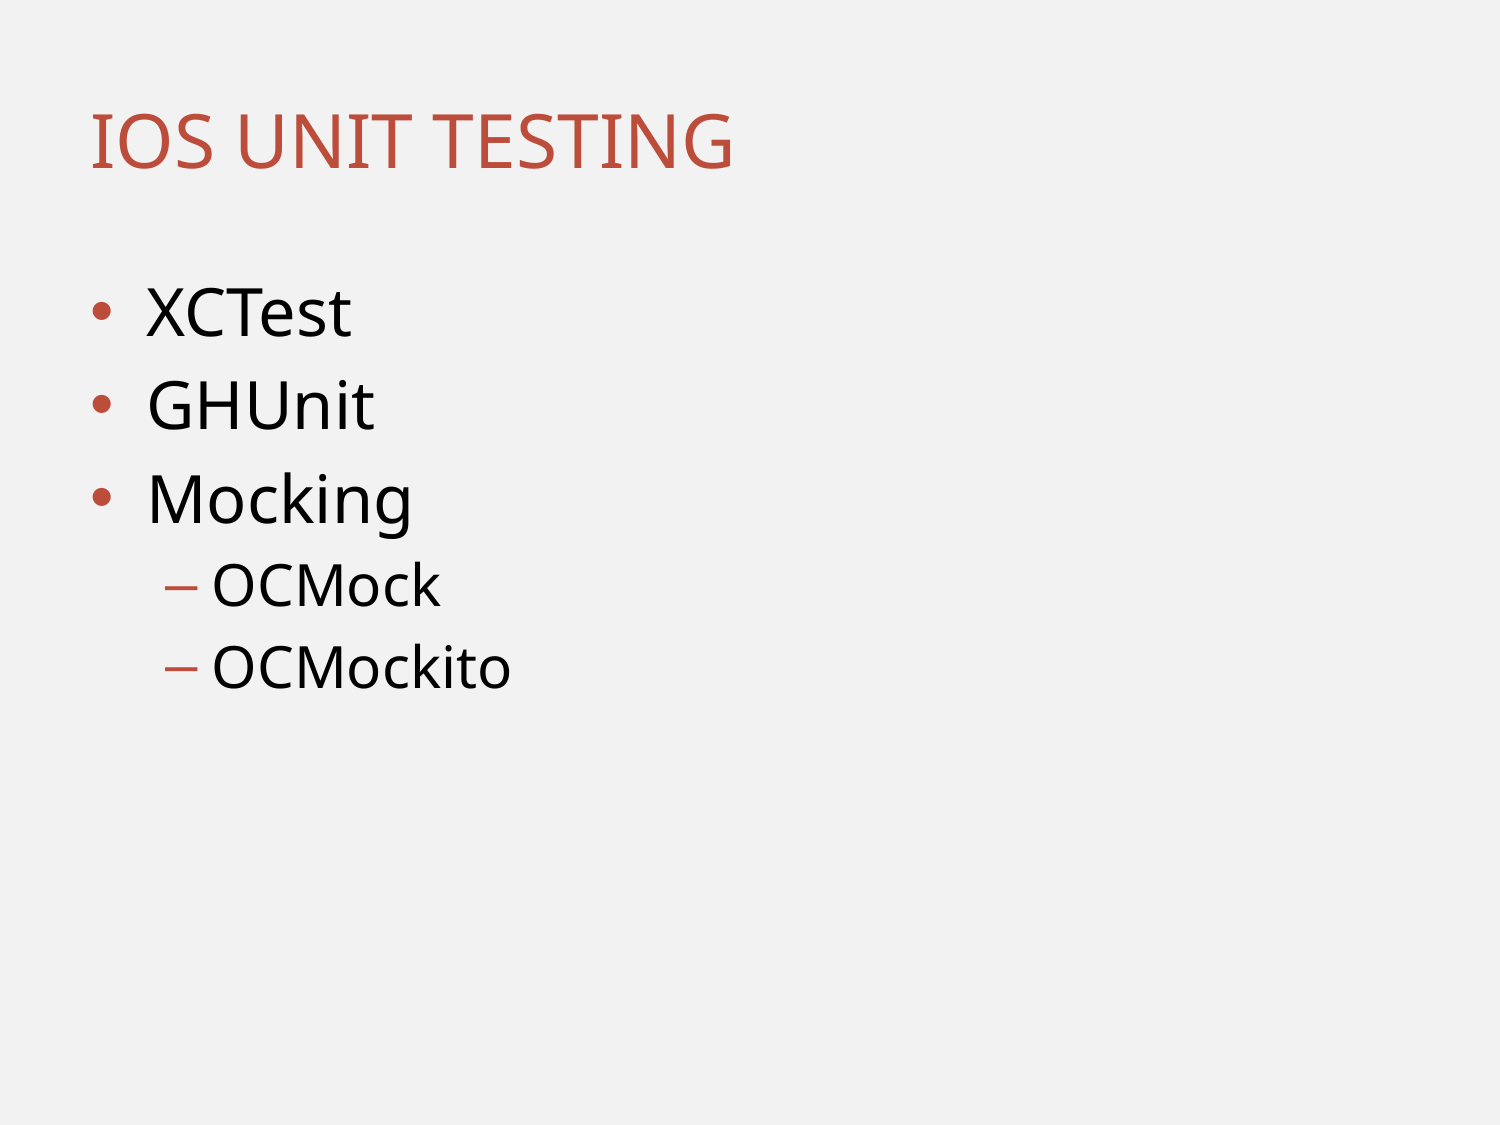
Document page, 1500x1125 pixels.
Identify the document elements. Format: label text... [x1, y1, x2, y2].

list XCTest GHUnit Mocking OCMock OCMockito [75, 262, 1425, 1005]
title Ios unit testing [75, 45, 1425, 233]
